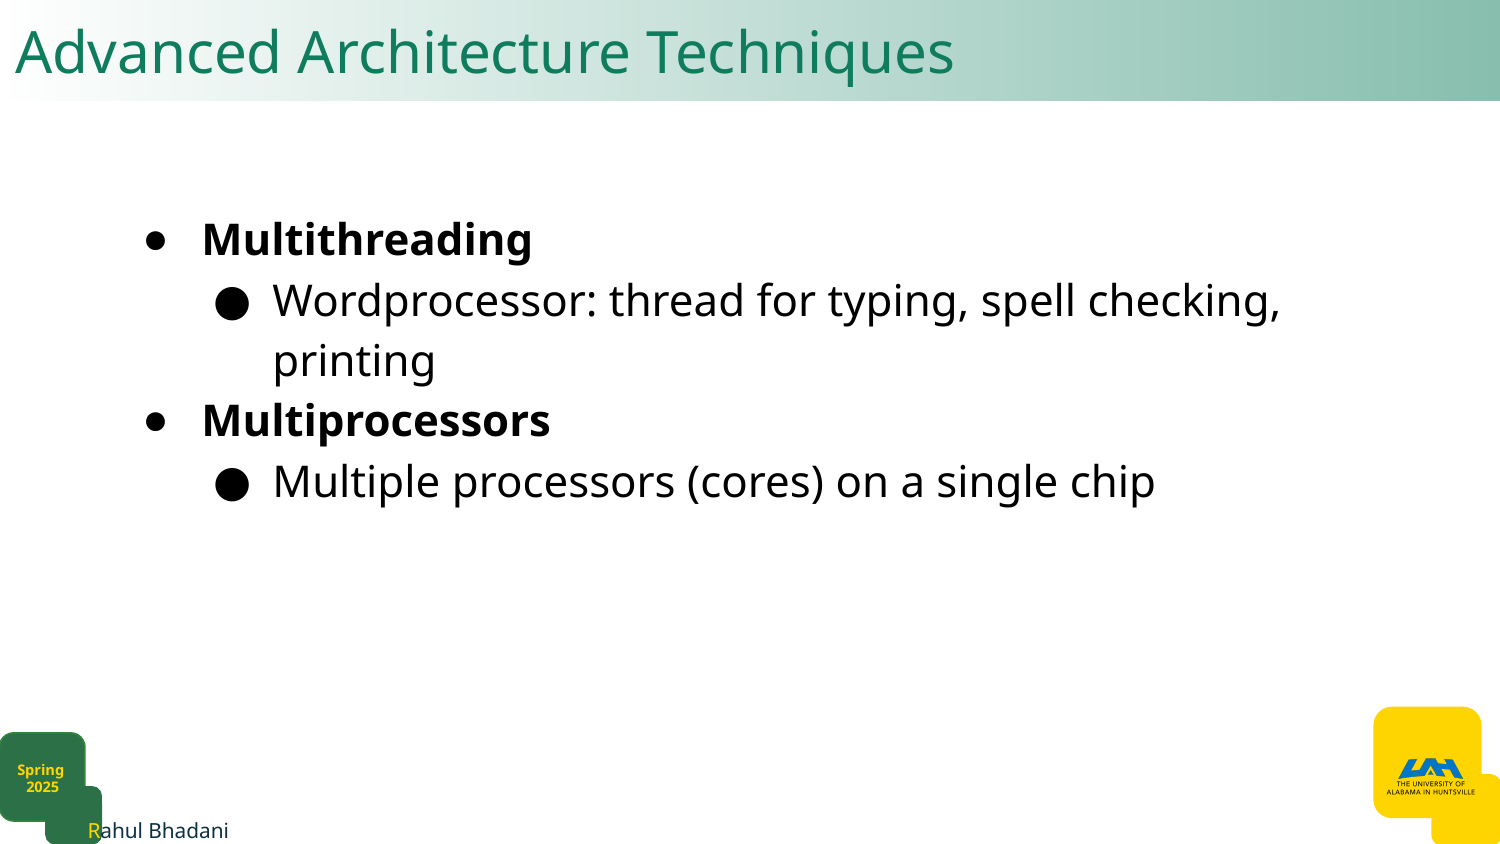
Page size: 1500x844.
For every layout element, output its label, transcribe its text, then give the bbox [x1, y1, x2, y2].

title Advanced Architecture Techniques​ [0, 0, 1500, 101]
picture [1386, 758, 1475, 795]
list Multithreading​ Wordprocessor: thread for typing, spell checking, printing​ Multiprocessors​ Multiple processors (cores) on a single chip​ [51, 189, 1449, 750]
